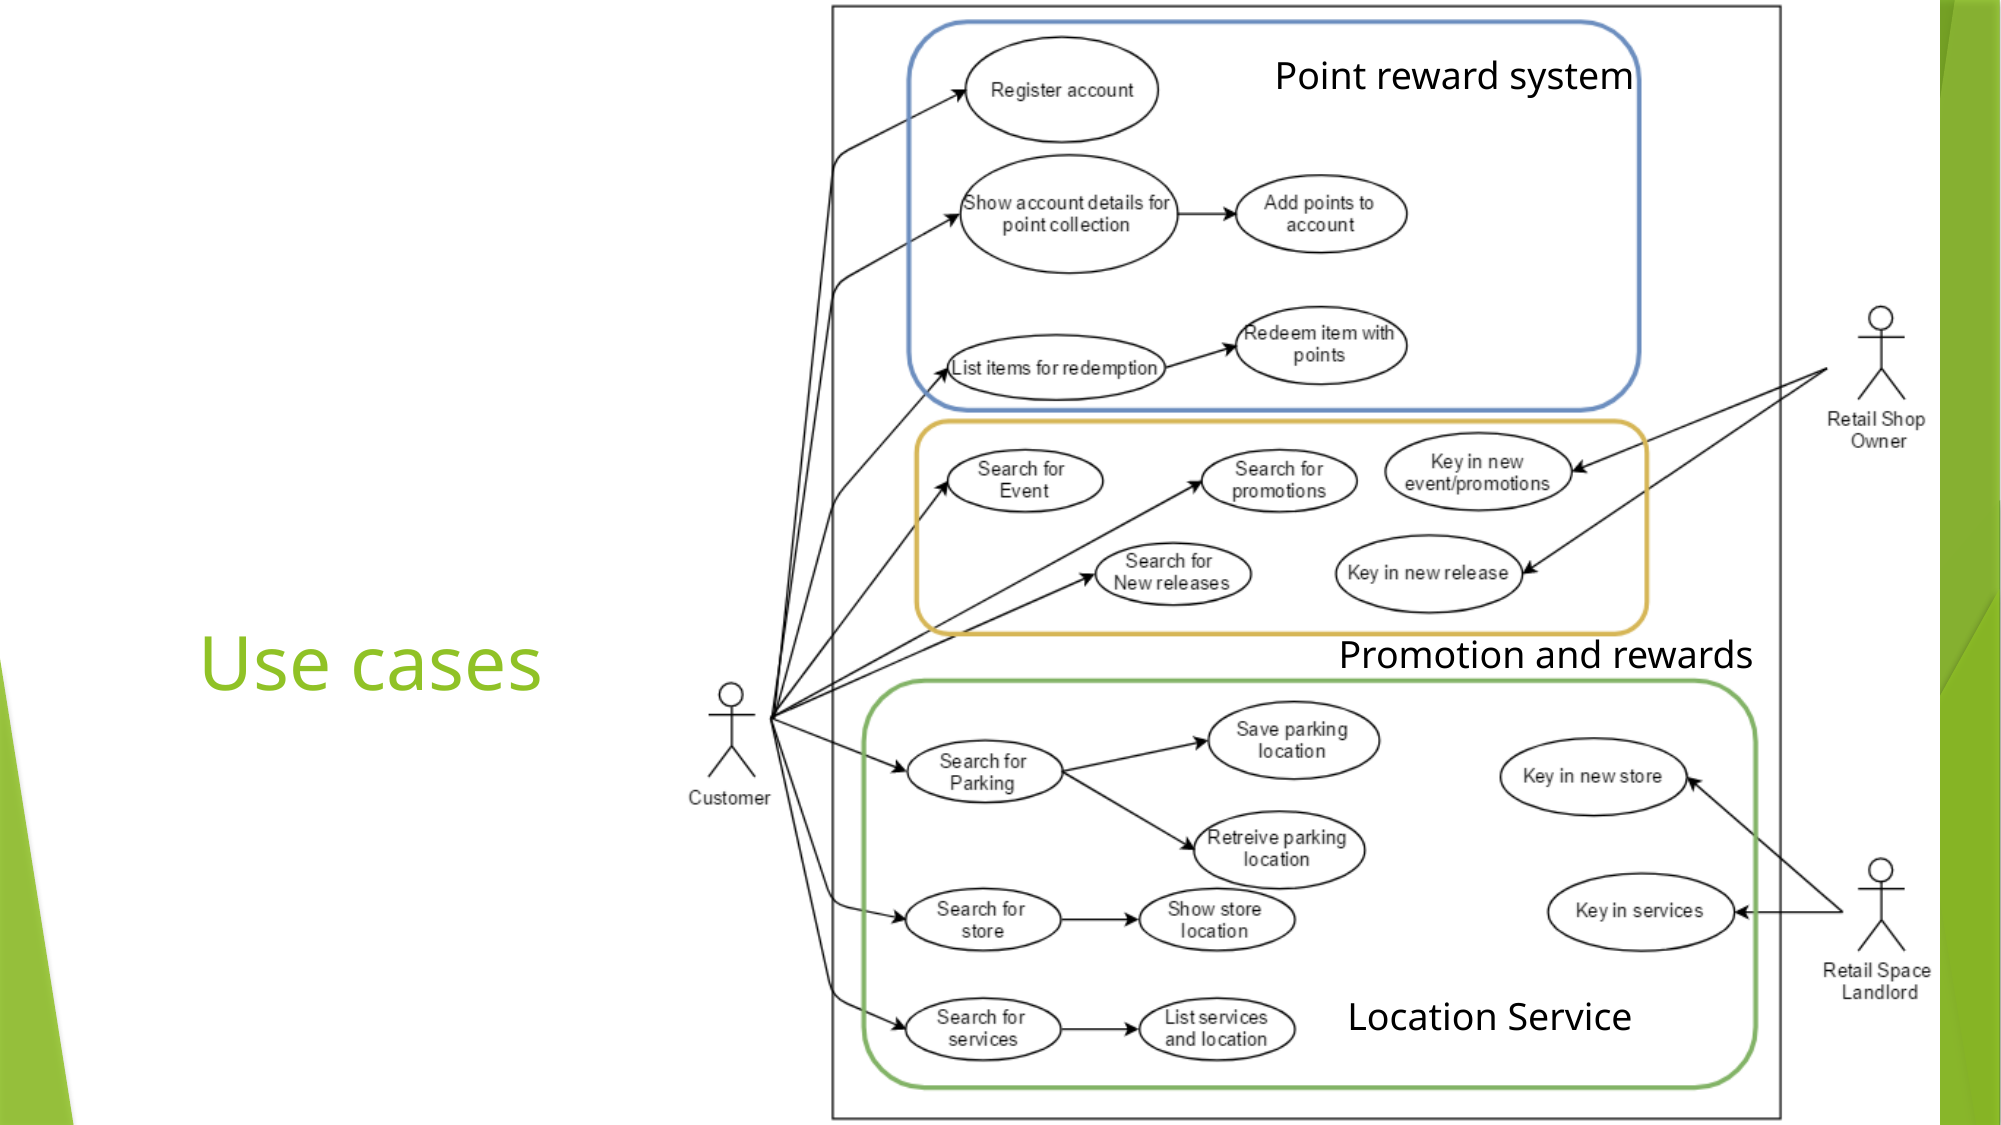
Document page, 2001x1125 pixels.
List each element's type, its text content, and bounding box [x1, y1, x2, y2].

title Use cases [183, 104, 679, 714]
picture [684, 0, 1941, 1125]
